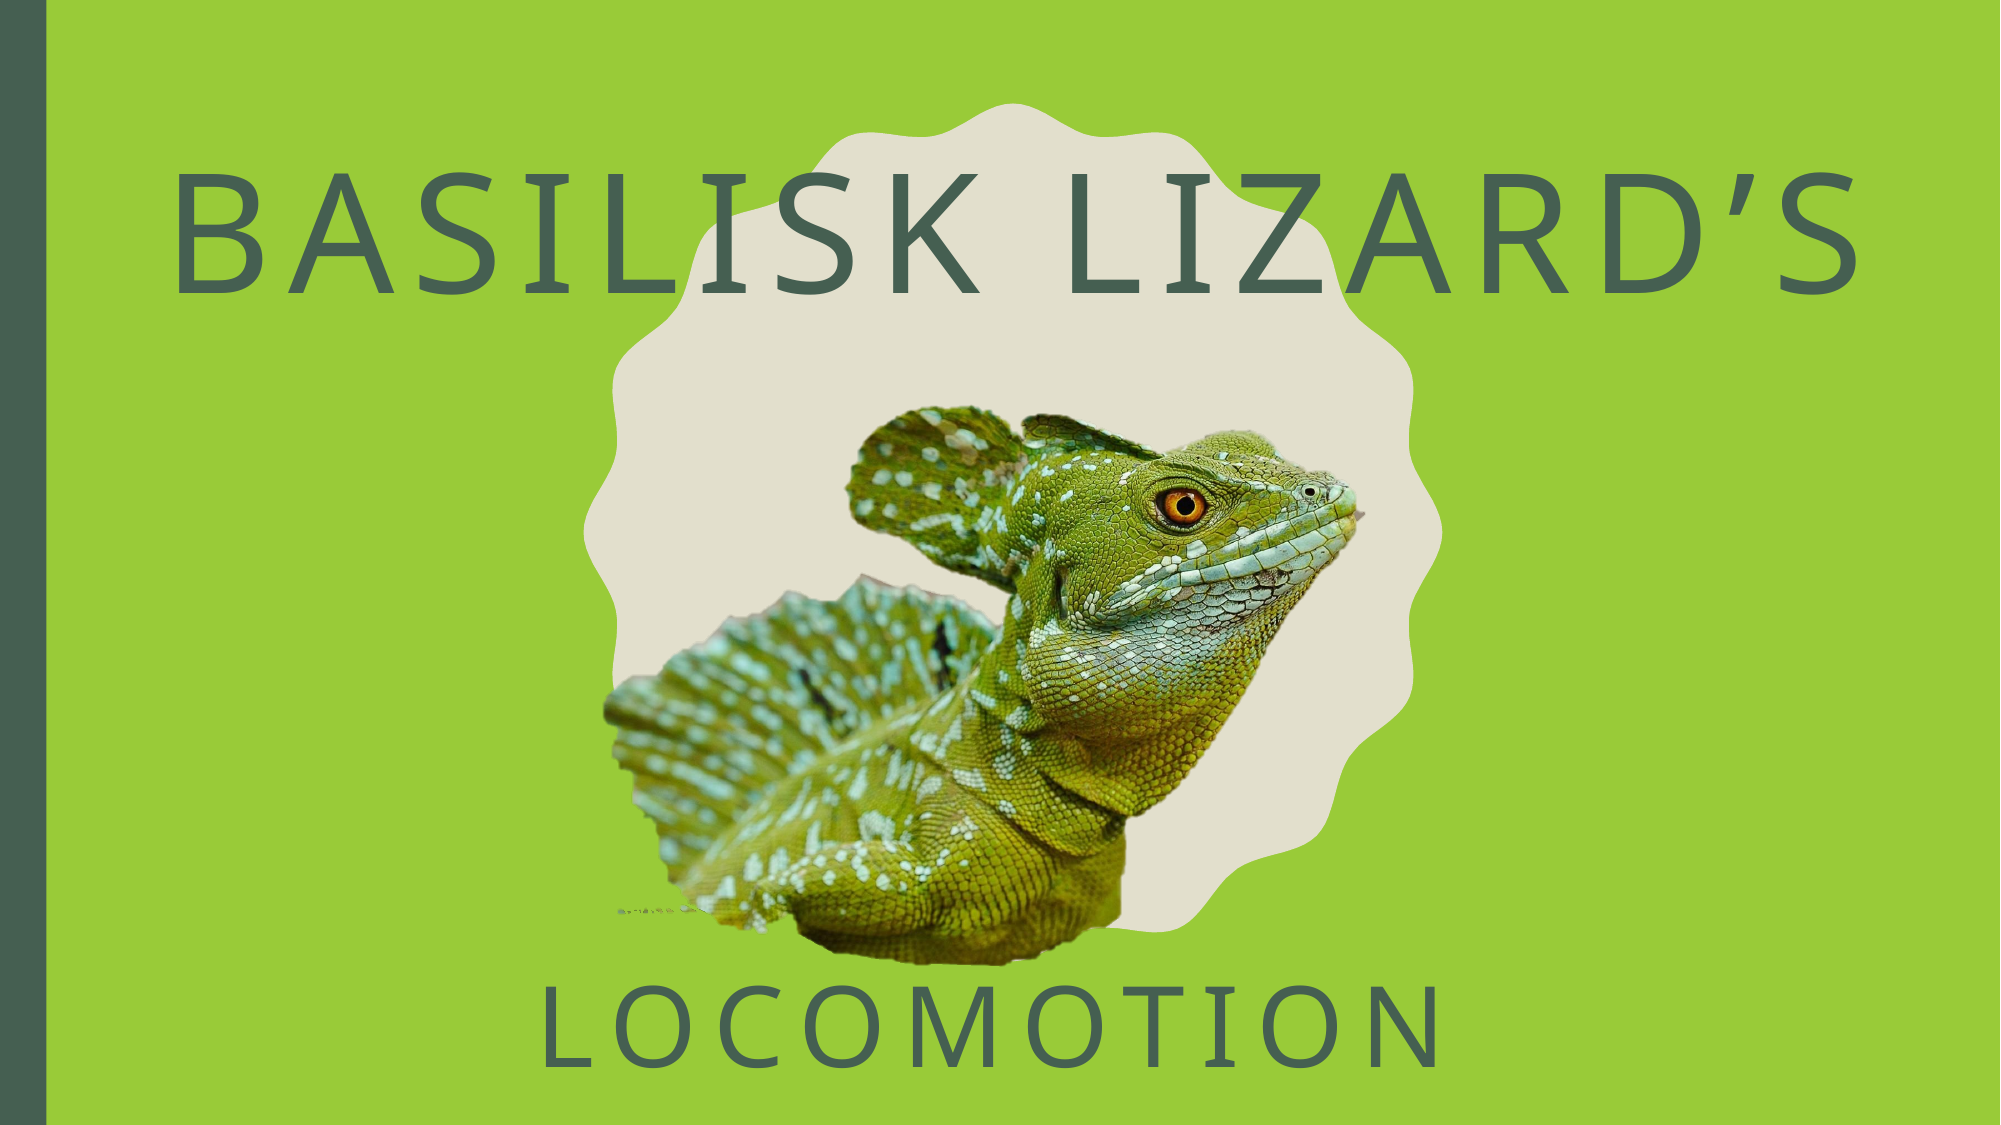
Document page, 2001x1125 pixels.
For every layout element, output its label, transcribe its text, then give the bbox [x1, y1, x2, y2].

text_box locomotion [0, 1053, 2000, 1125]
picture [490, 382, 1557, 982]
title Basilisk lizard’s [0, 261, 2000, 598]
